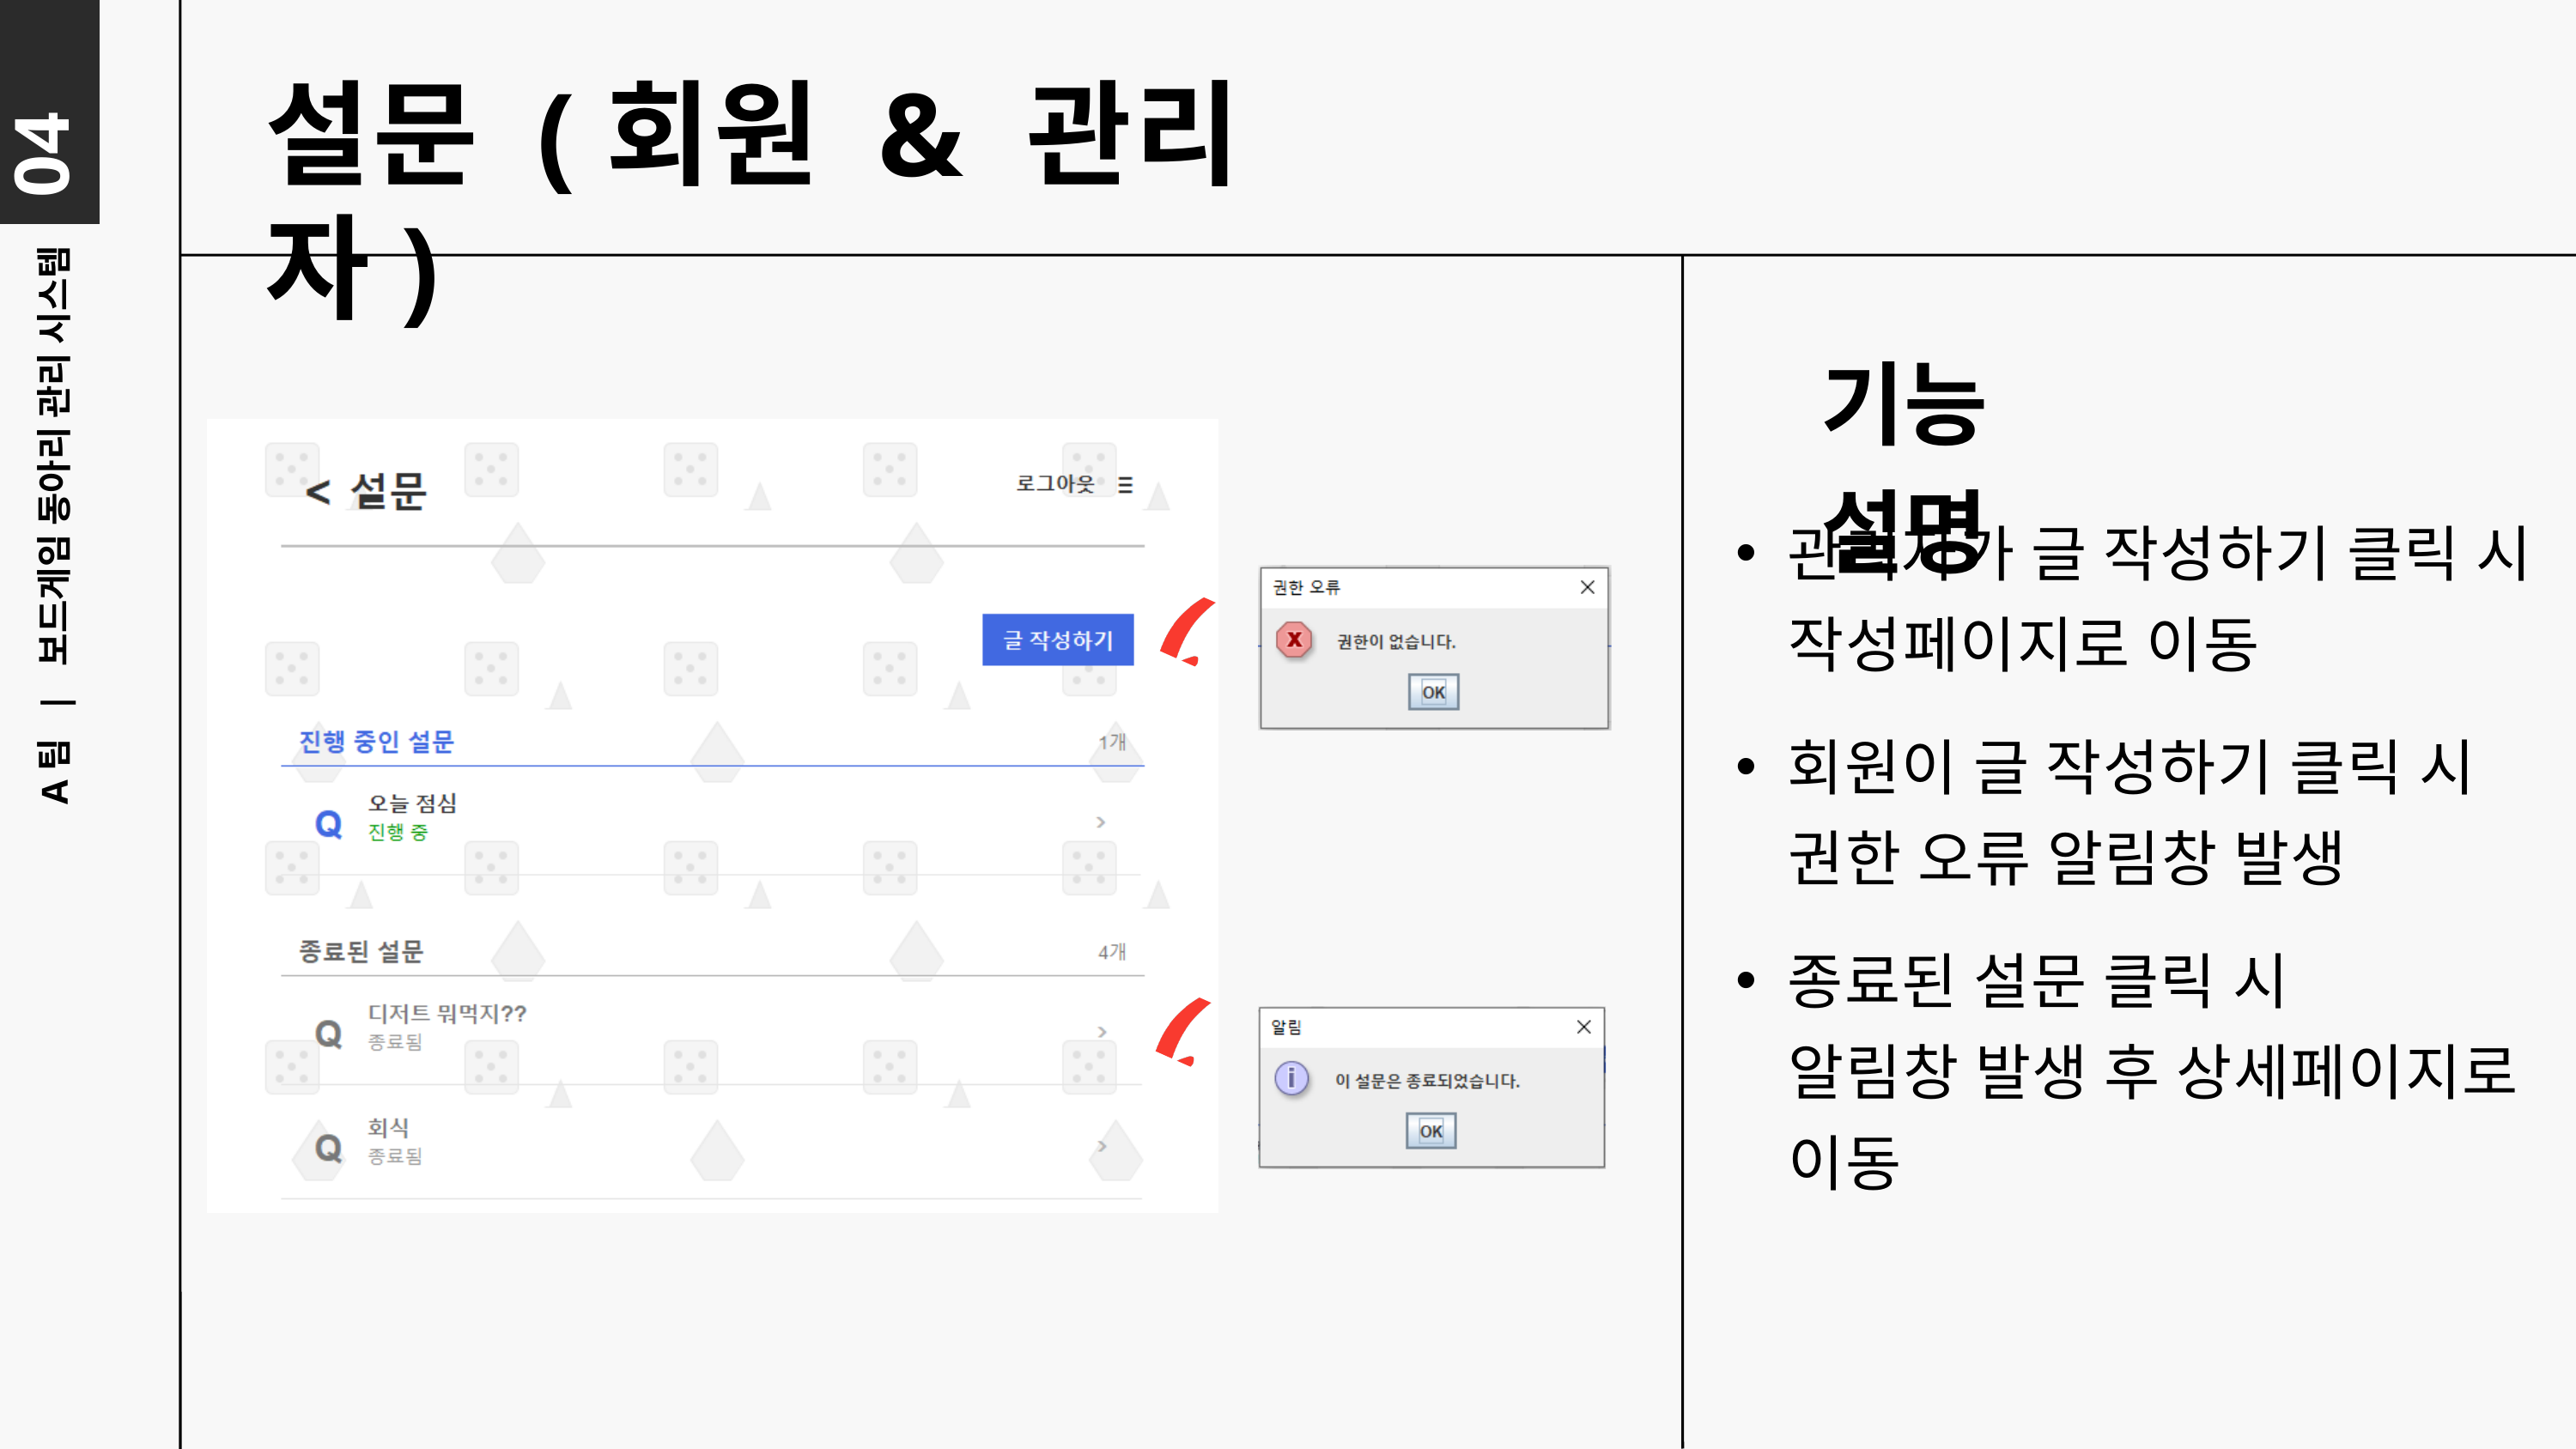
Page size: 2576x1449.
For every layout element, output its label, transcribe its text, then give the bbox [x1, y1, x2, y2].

text_box [207, 419, 1219, 1213]
text_box 관리자가 글 작성하기 클릭 시 작성페이지로 이동 [1684, 497, 2549, 680]
text_box [1257, 565, 1612, 731]
text_box [1127, 575, 1269, 688]
text_box [1258, 1006, 1607, 1169]
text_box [0, 0, 100, 225]
text_box 설문 (회원 & 관리자) [264, 65, 1394, 334]
text_box 회원이 글 작성하기 클릭 시 권한 오류 알림창 발생 [1684, 711, 2549, 894]
text_box A팀 | 보드게임 동아리 관리 시스템 [24, 233, 76, 828]
text_box 종료된 설문 클릭 시 알림창 발생 후 상세페이지로 이동 [1684, 925, 2549, 1199]
text_box 기능 설명 [1726, 329, 2082, 497]
text_box [1123, 975, 1265, 1088]
